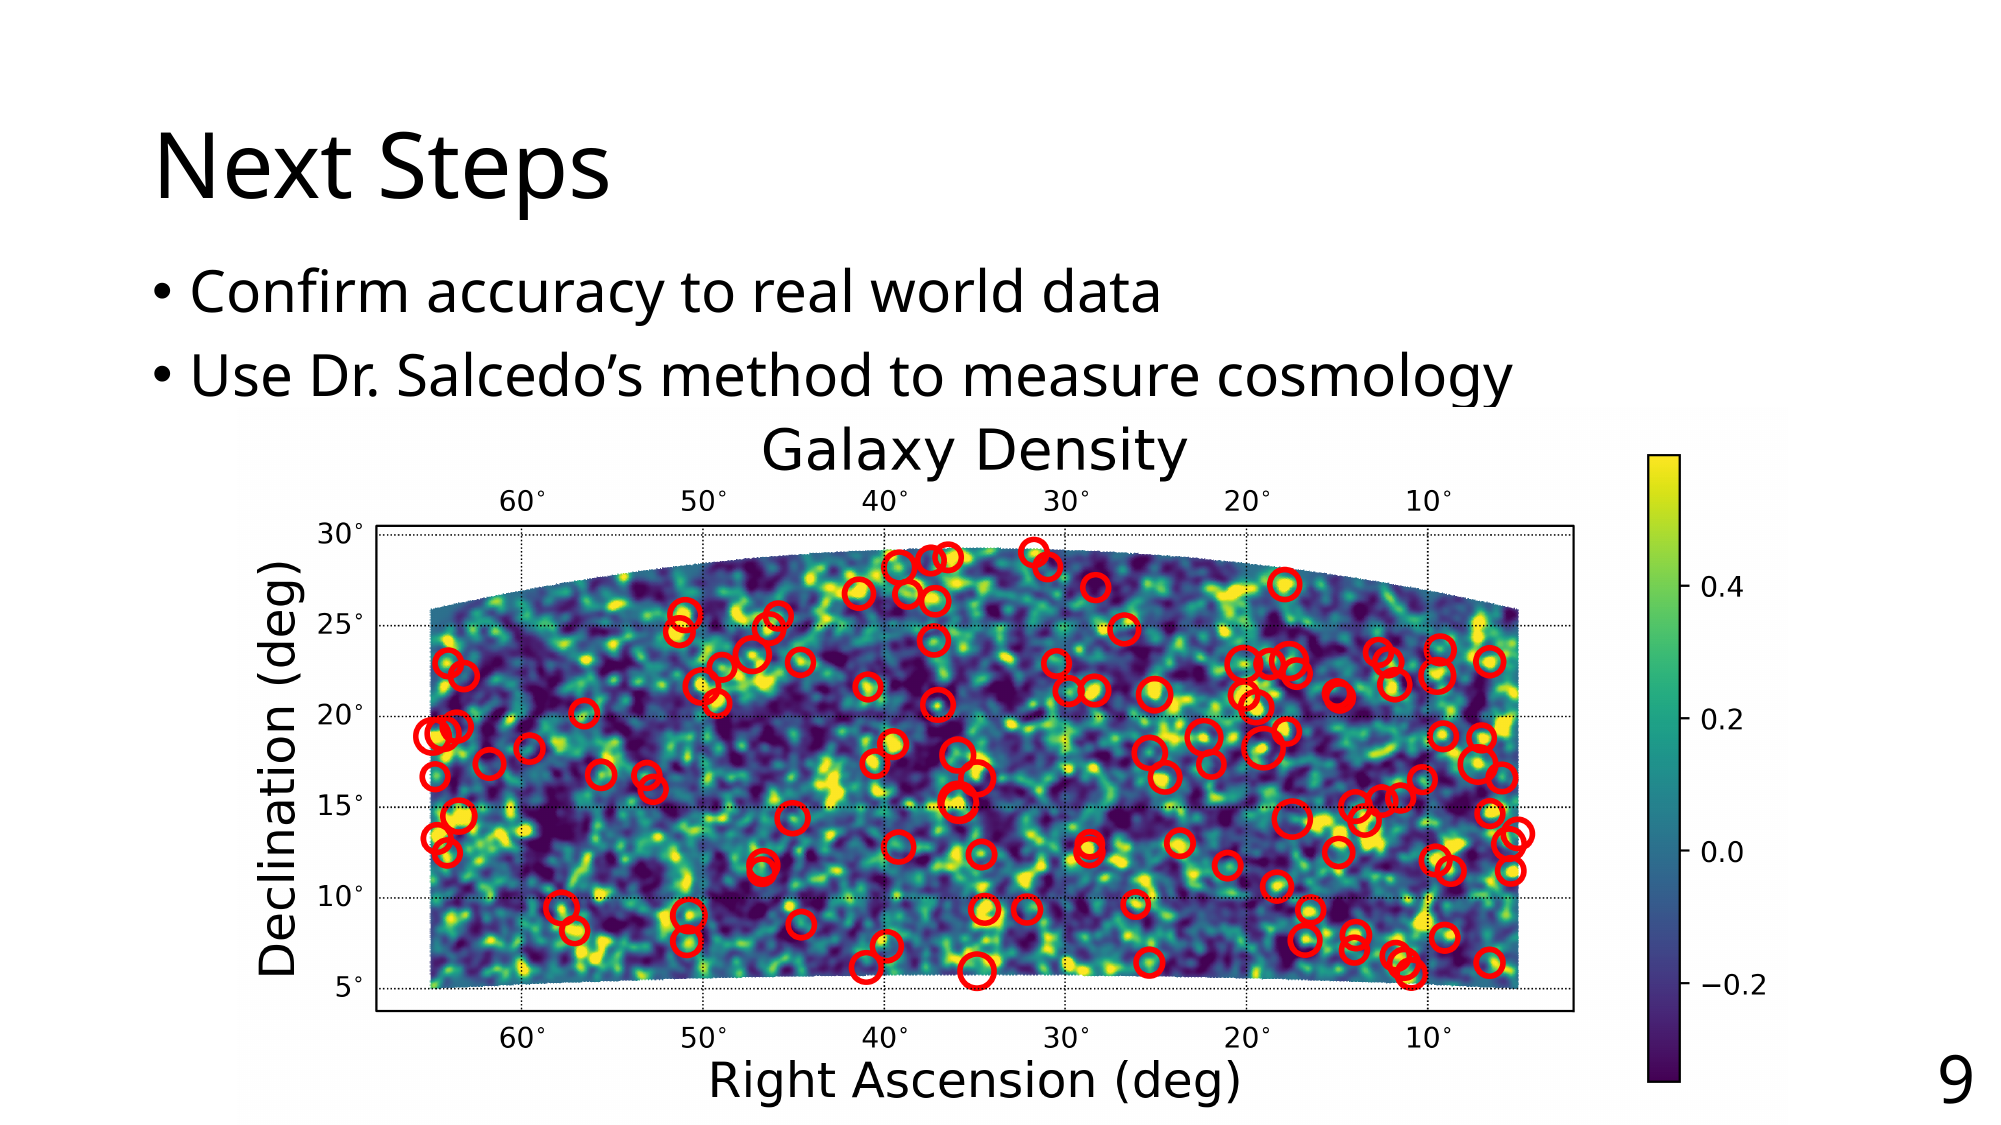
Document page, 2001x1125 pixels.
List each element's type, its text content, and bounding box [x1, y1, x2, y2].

picture [236, 406, 1788, 1125]
text_box 9 [1922, 1029, 1976, 1124]
title Next Steps [137, 59, 1863, 254]
list Confirm accuracy to real world data Use Dr. Salcedo’s method to measure cosmology [137, 254, 1863, 969]
